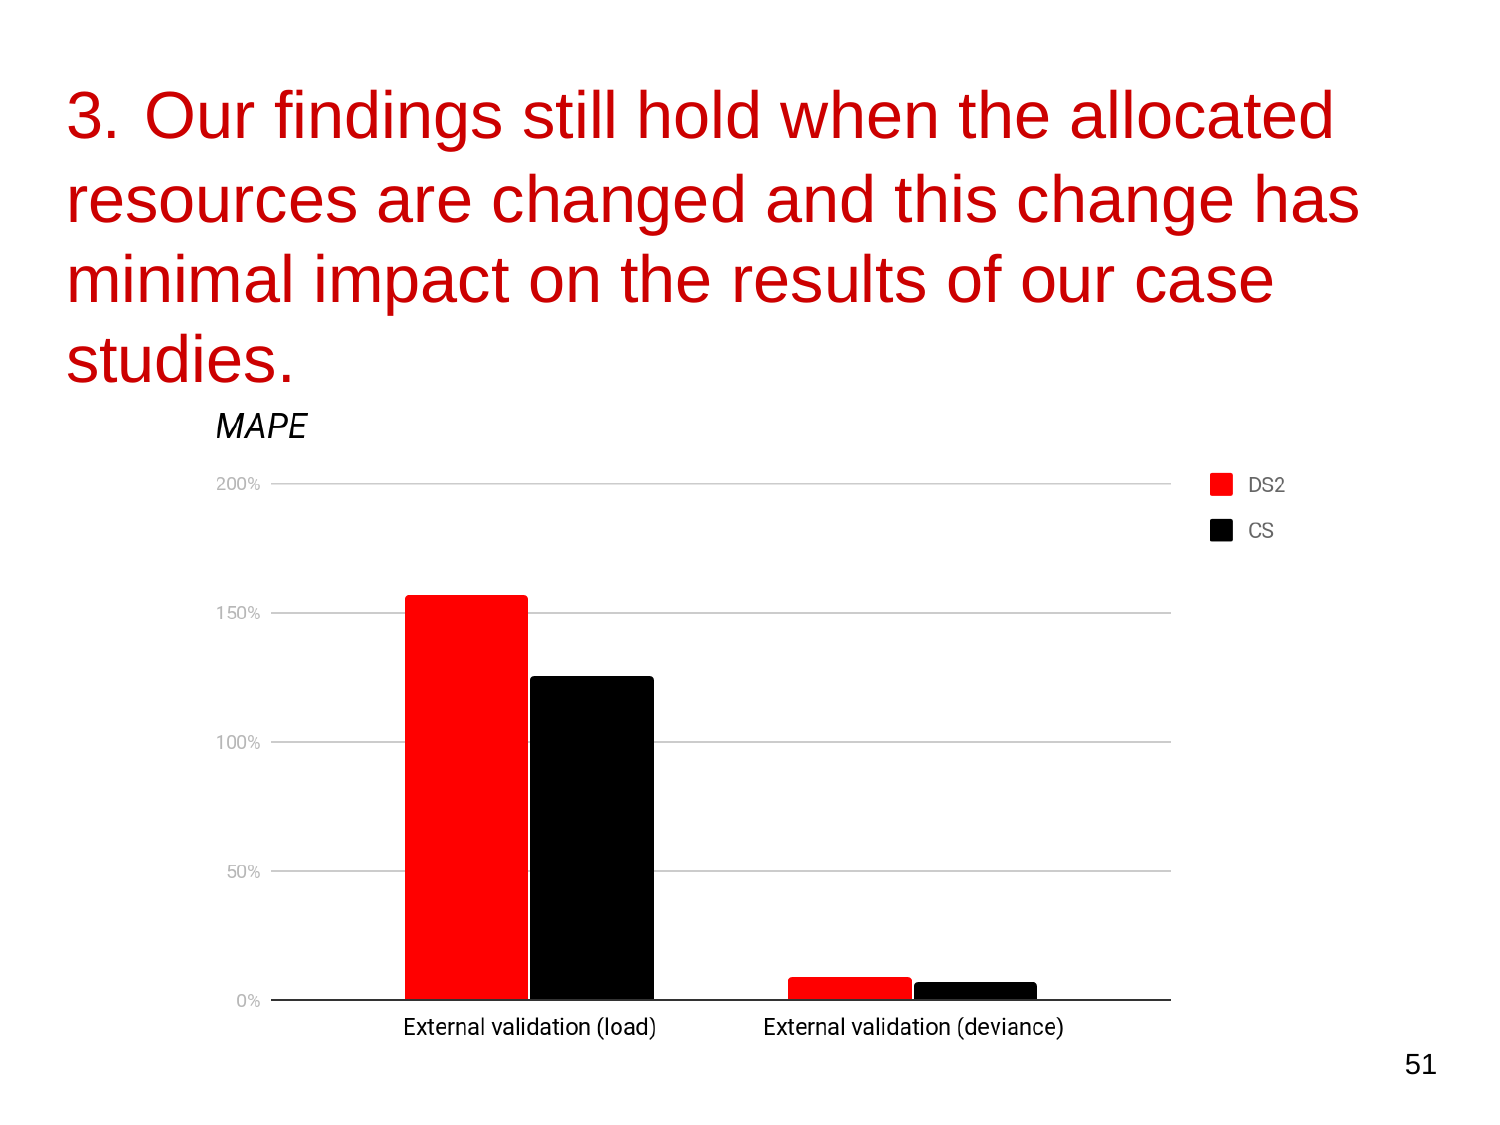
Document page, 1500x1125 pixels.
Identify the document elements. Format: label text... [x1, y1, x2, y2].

slide_number 51 [1389, 1019, 1480, 1106]
title 3. Our findings still hold when the allocated resources are changed and this change has minimal impact on the results of our case studies. [51, 40, 1449, 330]
picture [180, 370, 1320, 1075]
